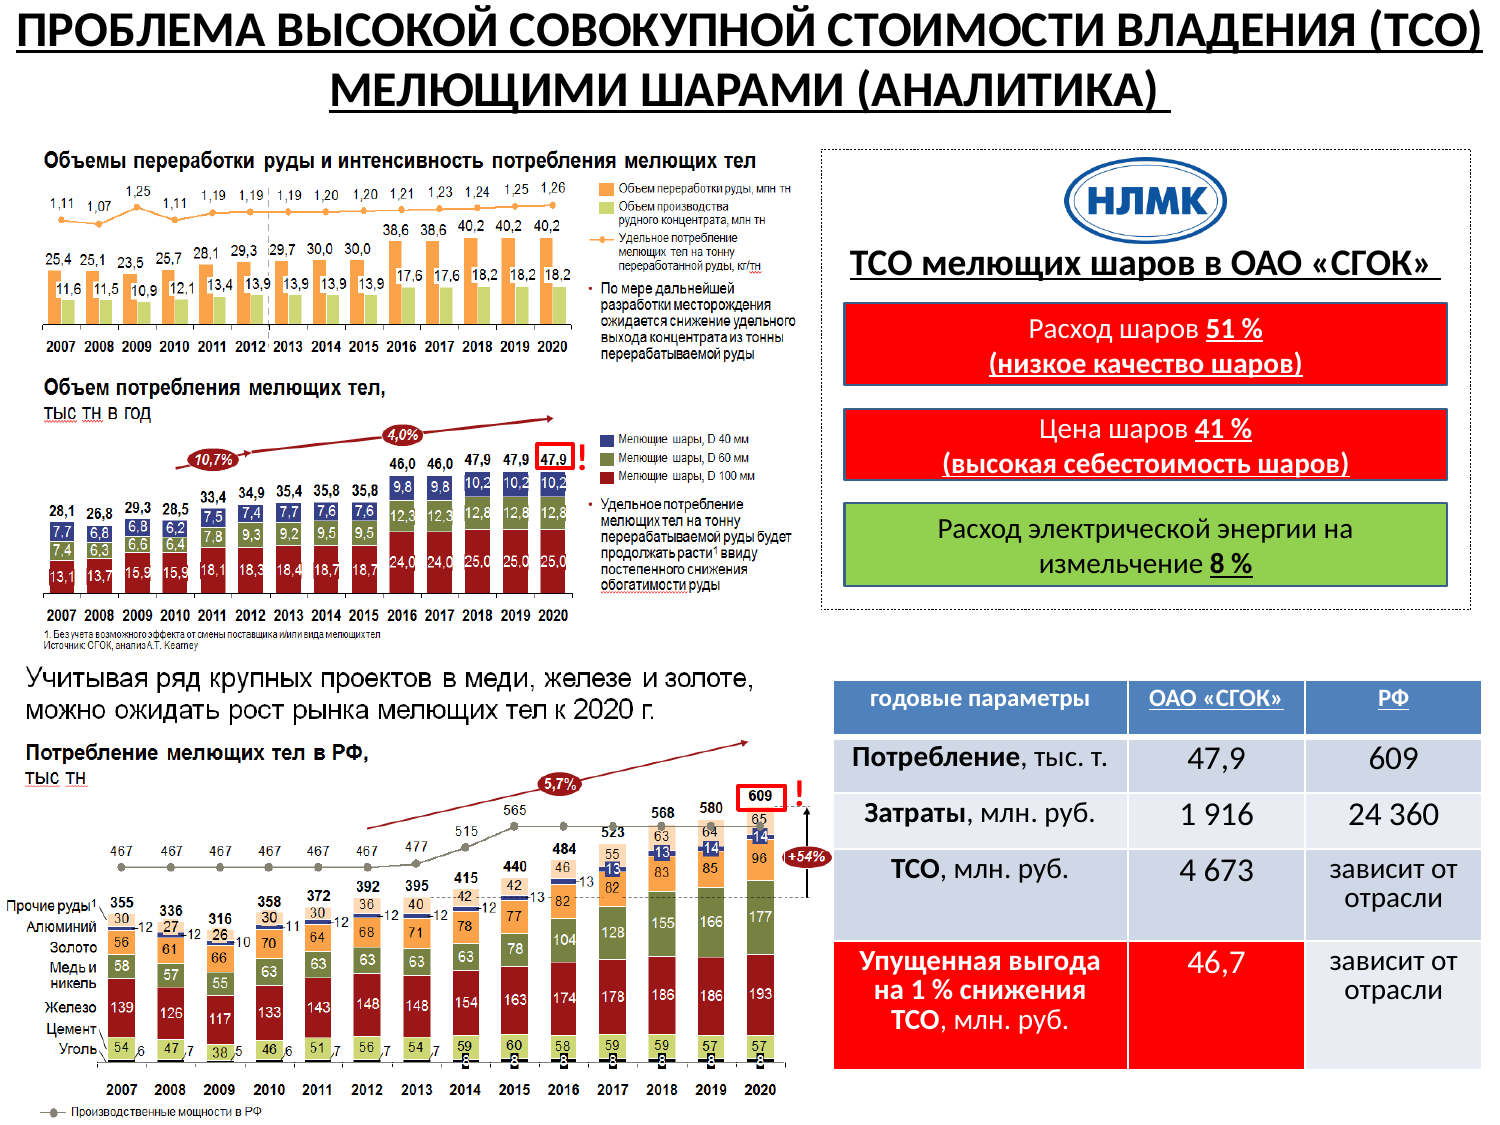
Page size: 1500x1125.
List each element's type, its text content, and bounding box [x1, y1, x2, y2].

table_cell 46,7 [1129, 942, 1304, 1069]
text_box ПРОБЛЕМА ВЫСОКОЙ СОВОКУПНОЙ СТОИМОСТИ ВЛАДЕНИЯ (TCO) МЕЛЮЩИМИ ШАРАМИ (АНАЛИТИКА) [0, 0, 1500, 124]
table_cell 609 [1306, 740, 1481, 792]
picture [1064, 156, 1228, 244]
table_header РФ [1306, 681, 1481, 734]
table_cell 47,9 [1129, 740, 1304, 792]
text_box TCO мелющих шаров в ОАО «СГОК» [835, 230, 1457, 290]
table_cell 4 673 [1129, 850, 1304, 940]
picture [4, 145, 833, 1118]
table_cell ТСО, млн. руб. [836, 850, 1127, 940]
table_cell зависит от отрасли [1306, 850, 1481, 940]
table_header годовые параметры [836, 681, 1127, 734]
table_cell Потребление, тыс. т. [836, 740, 1127, 792]
table_cell Упущенная выгода на 1 % снижения TCO, млн. руб. [836, 942, 1127, 1069]
table_cell 1 916 [1129, 794, 1304, 848]
table_cell зависит от отрасли [1306, 942, 1481, 1069]
text_box [819, 147, 1473, 612]
table_cell Затраты, млн. руб. [836, 794, 1127, 848]
table_header ОАО «СГОК» [1129, 681, 1304, 734]
table_cell 24 360 [1306, 794, 1481, 848]
